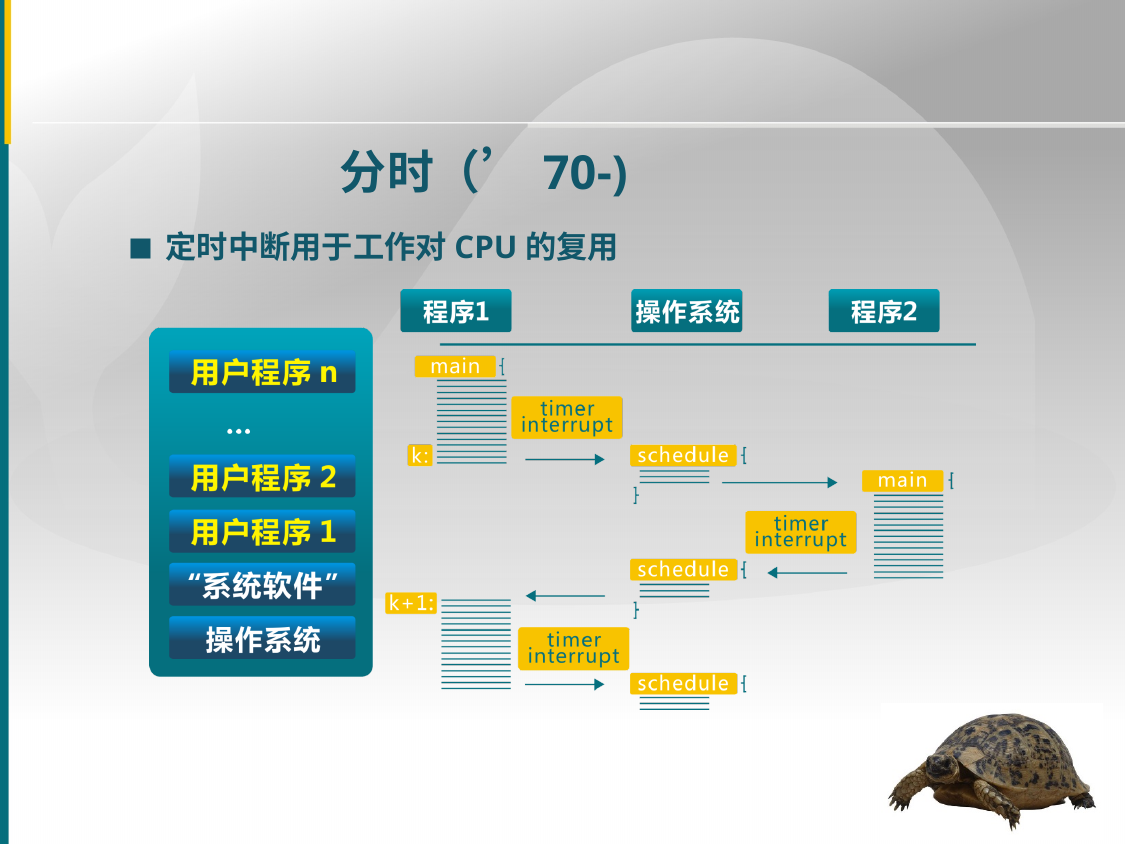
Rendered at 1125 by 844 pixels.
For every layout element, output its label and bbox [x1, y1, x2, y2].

picture [0, 0, 1125, 844]
text_box [114, 131, 1064, 710]
